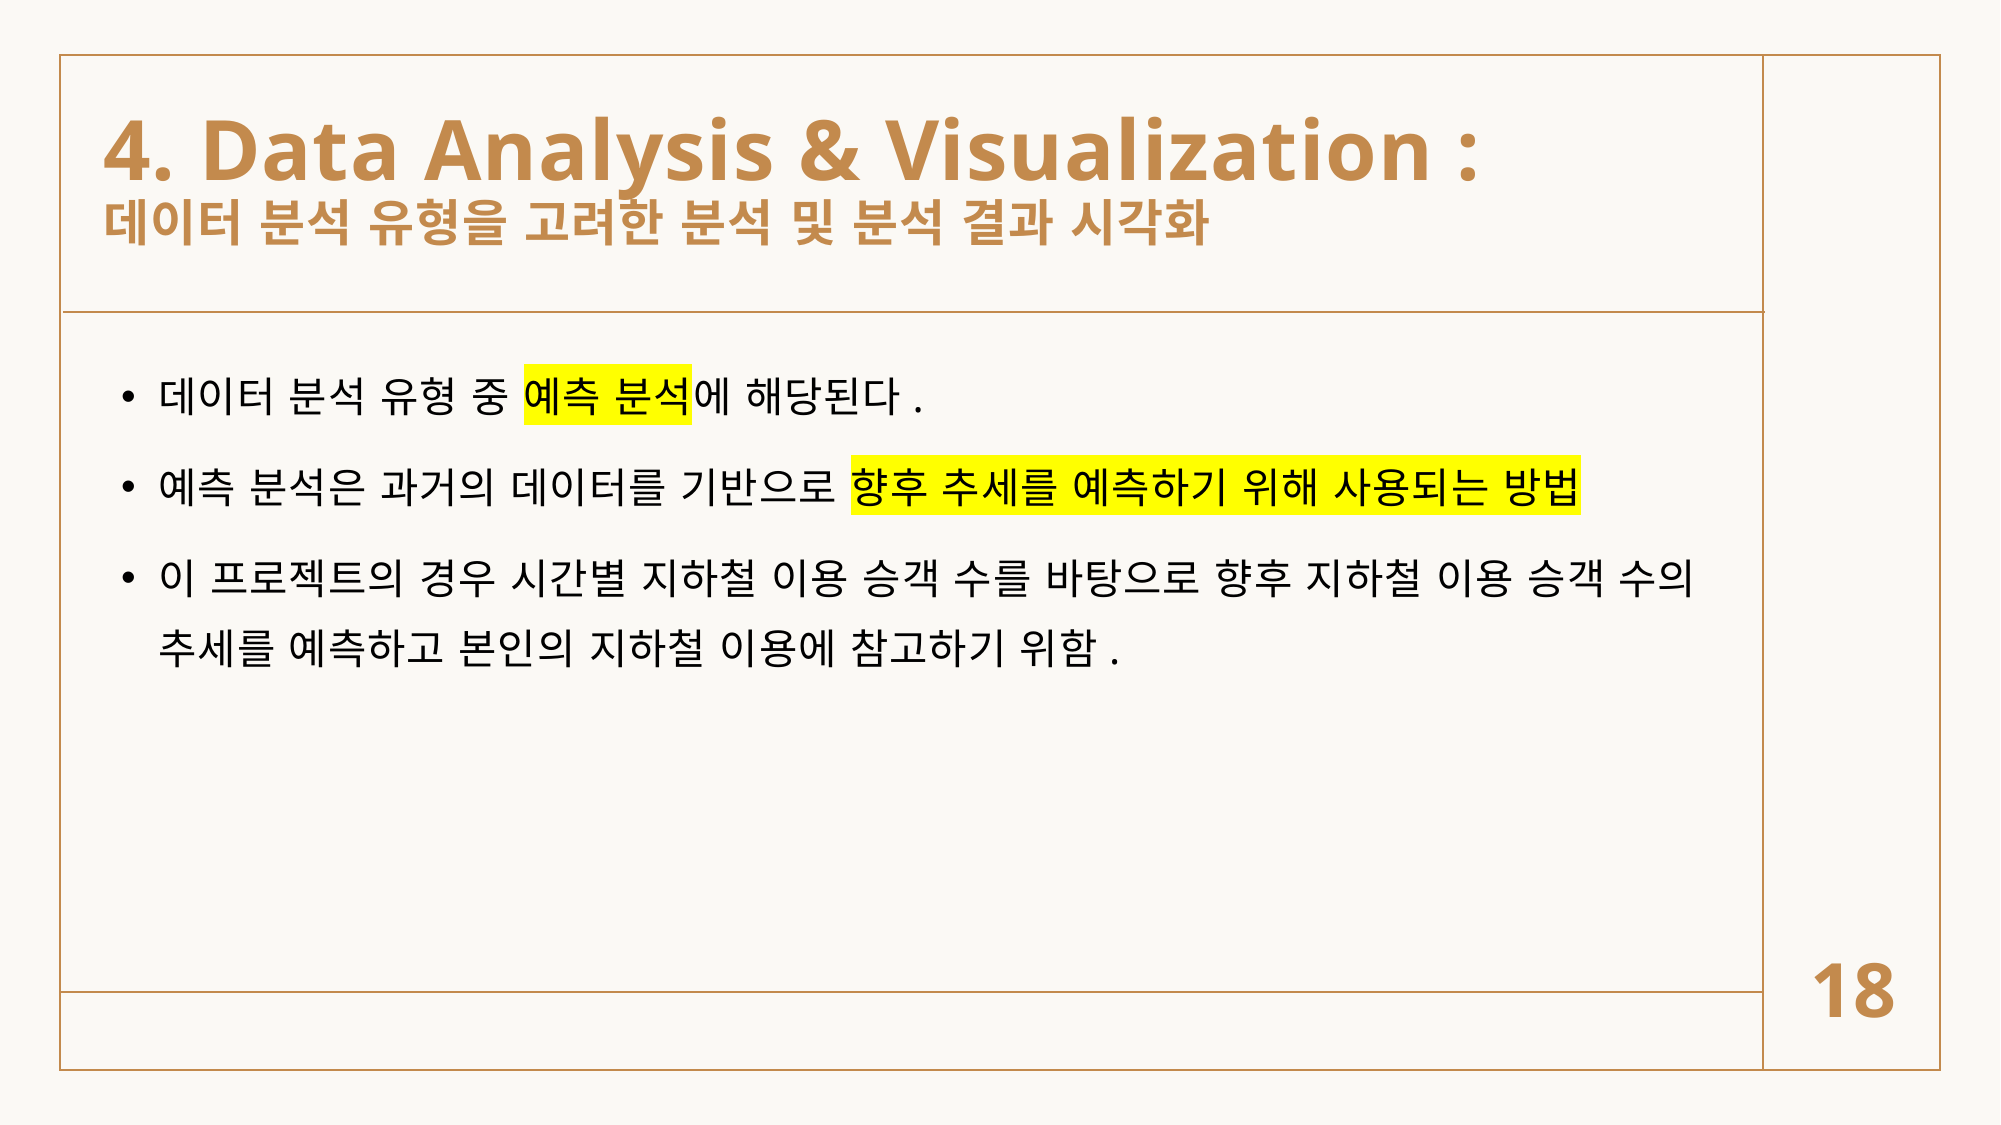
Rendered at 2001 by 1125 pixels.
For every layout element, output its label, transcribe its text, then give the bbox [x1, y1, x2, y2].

title 4. Data Analysis & Visualization : 데이터 분석 유형을 고려한 분석 및 분석 결과 시각화 [85, 104, 1649, 308]
list 데이터 분석 유형 중 예측 분석에 해당된다. 예측 분석은 과거의 데이터를 기반으로 향후 추세를 예측하기 위해 사용되는 방법 이 프로젝트의 경우 시간별 지하철 이용 승객 수를 바탕으로 향후 지하철 이용 승객 수의 추세를 예측하고 본인의 지하철 이용에 참고하기 위함. [103, 332, 1741, 931]
slide_number 18 [1775, 930, 1932, 1055]
